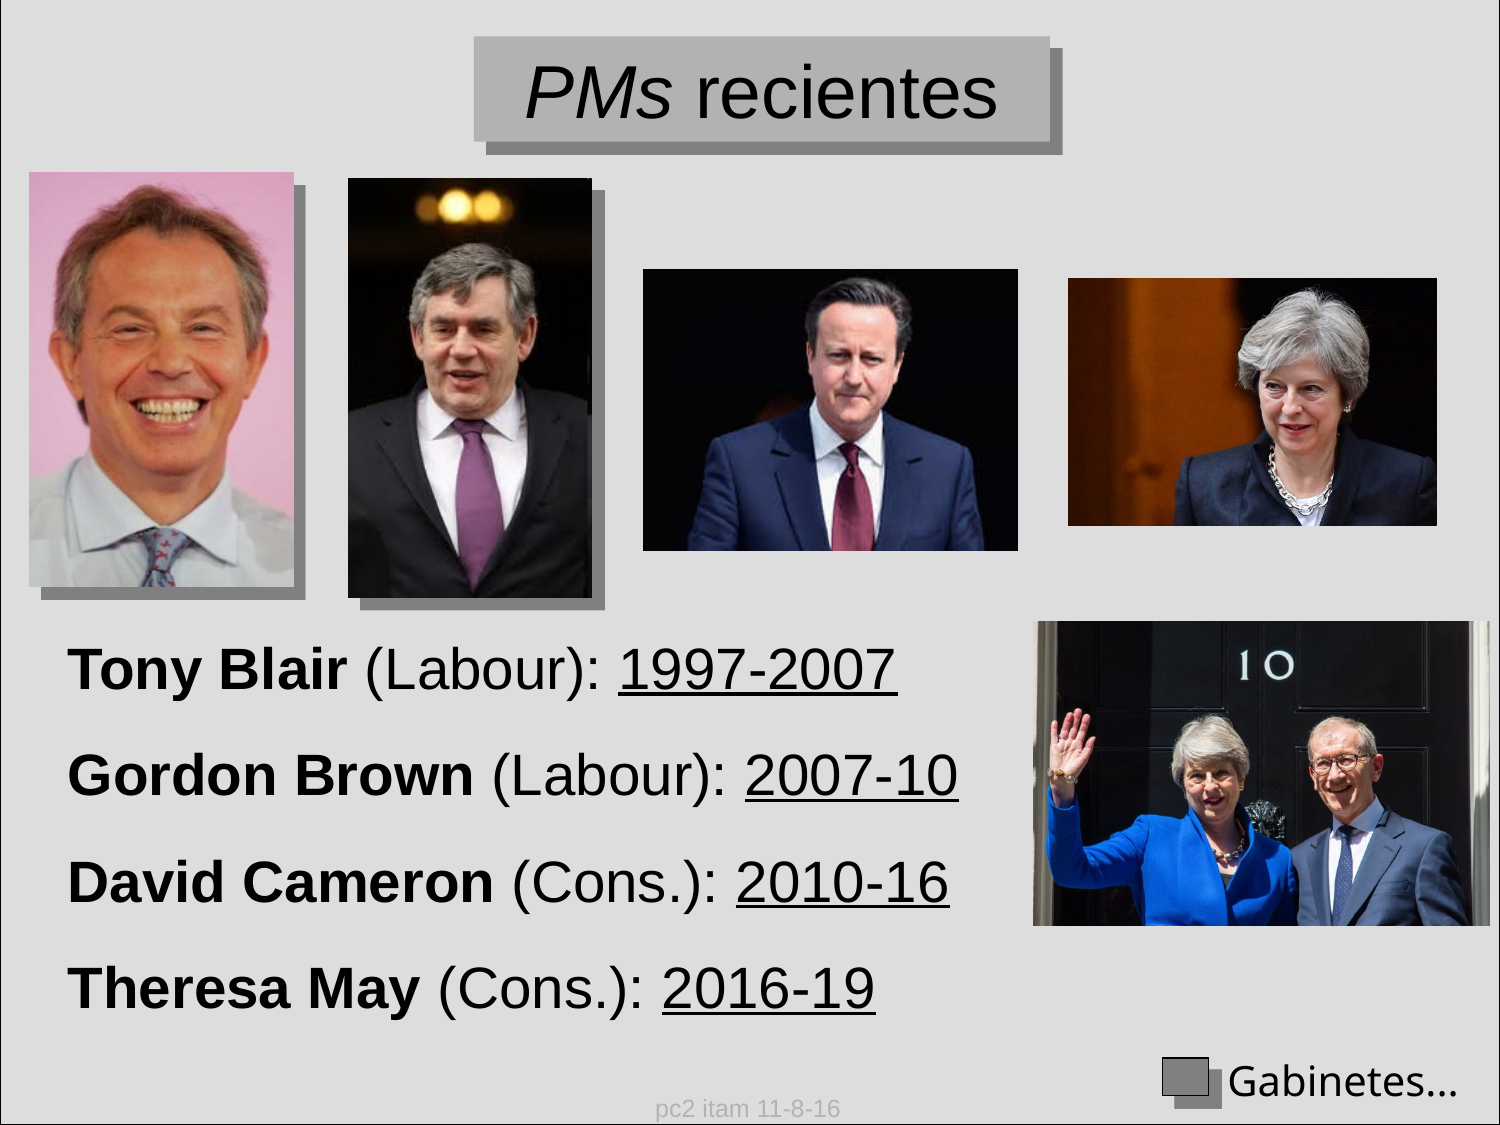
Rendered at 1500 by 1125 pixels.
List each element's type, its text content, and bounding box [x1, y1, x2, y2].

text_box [29, 172, 1437, 599]
text_box PMs recientes [473, 36, 1050, 142]
text_box [1162, 1057, 1209, 1096]
text_box Tony Blair (Labour): 1997-2007 Gordon Brown (Labour): 2007-10 David Cameron (Cons.): 2010-16 Theresa May (Cons.): 2016-19 [53, 623, 1154, 1028]
text_box Gabinetes... [1212, 1047, 1488, 1113]
picture [1033, 621, 1490, 926]
